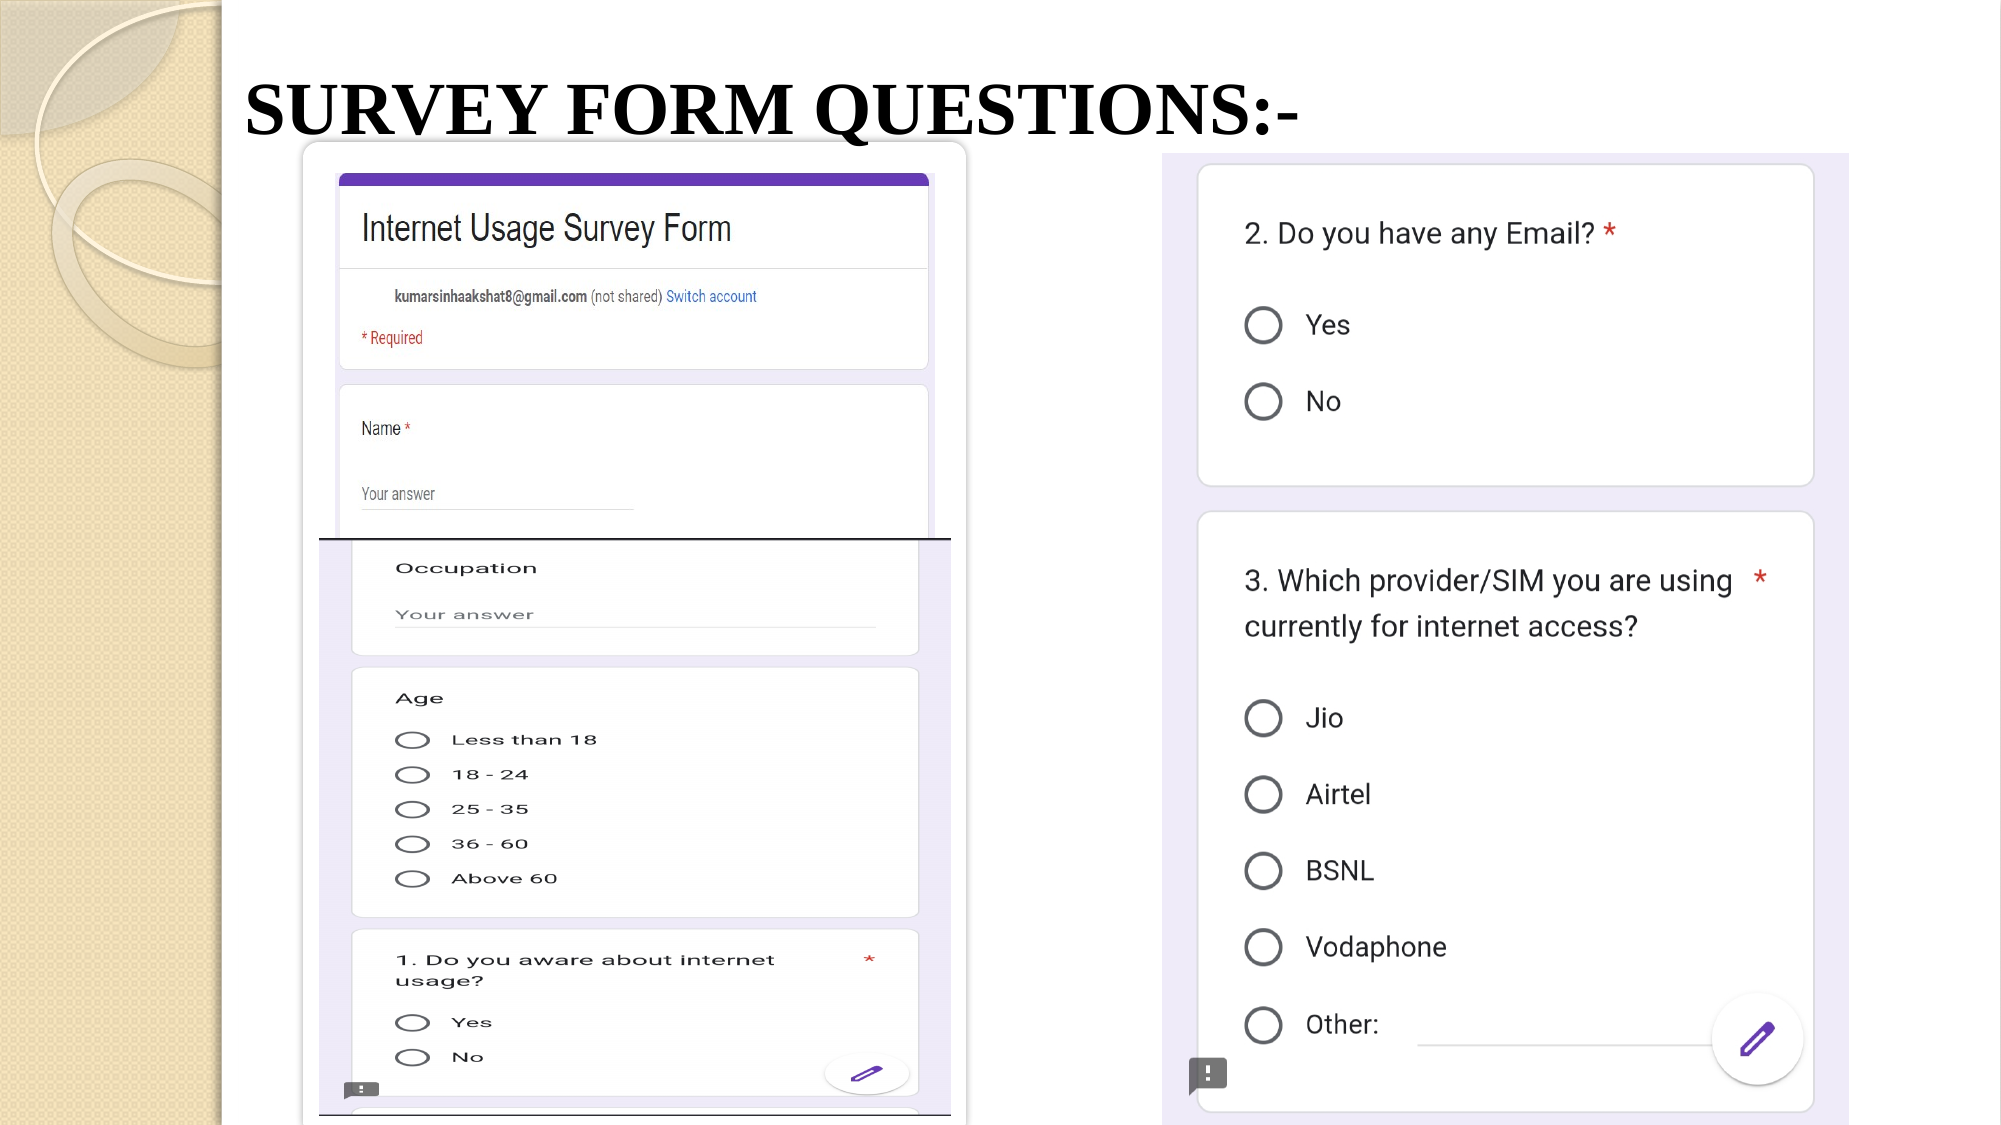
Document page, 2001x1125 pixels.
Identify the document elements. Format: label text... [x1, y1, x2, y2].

text_box SURVEY FORM QUESTIONS:- [229, 51, 1317, 157]
picture [1162, 152, 1850, 1125]
picture [318, 172, 951, 1116]
